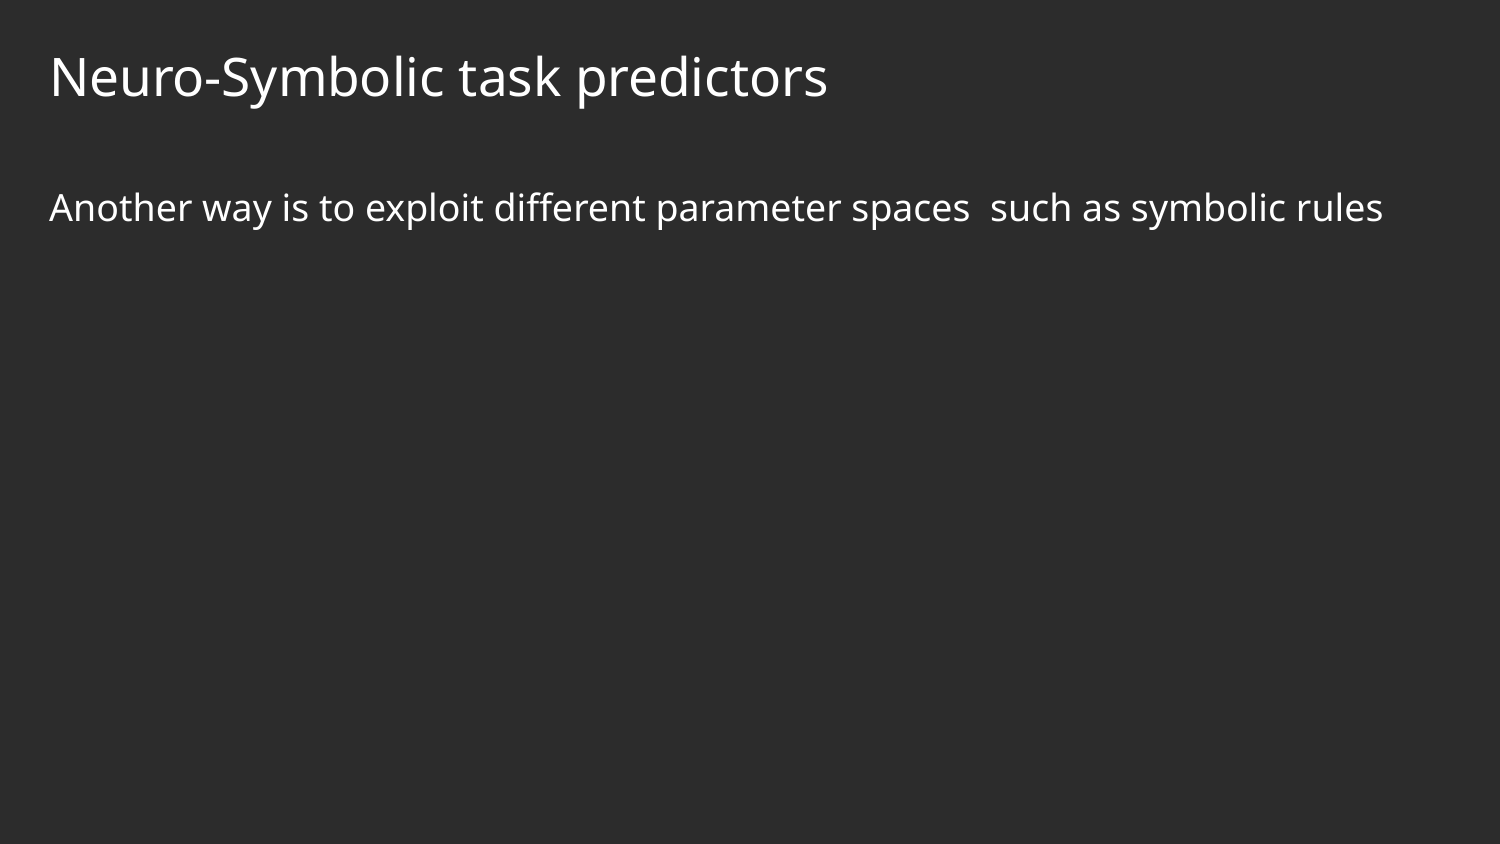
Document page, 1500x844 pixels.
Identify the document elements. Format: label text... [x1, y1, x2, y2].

title Neuro-Symbolic task predictors [34, 28, 1465, 123]
